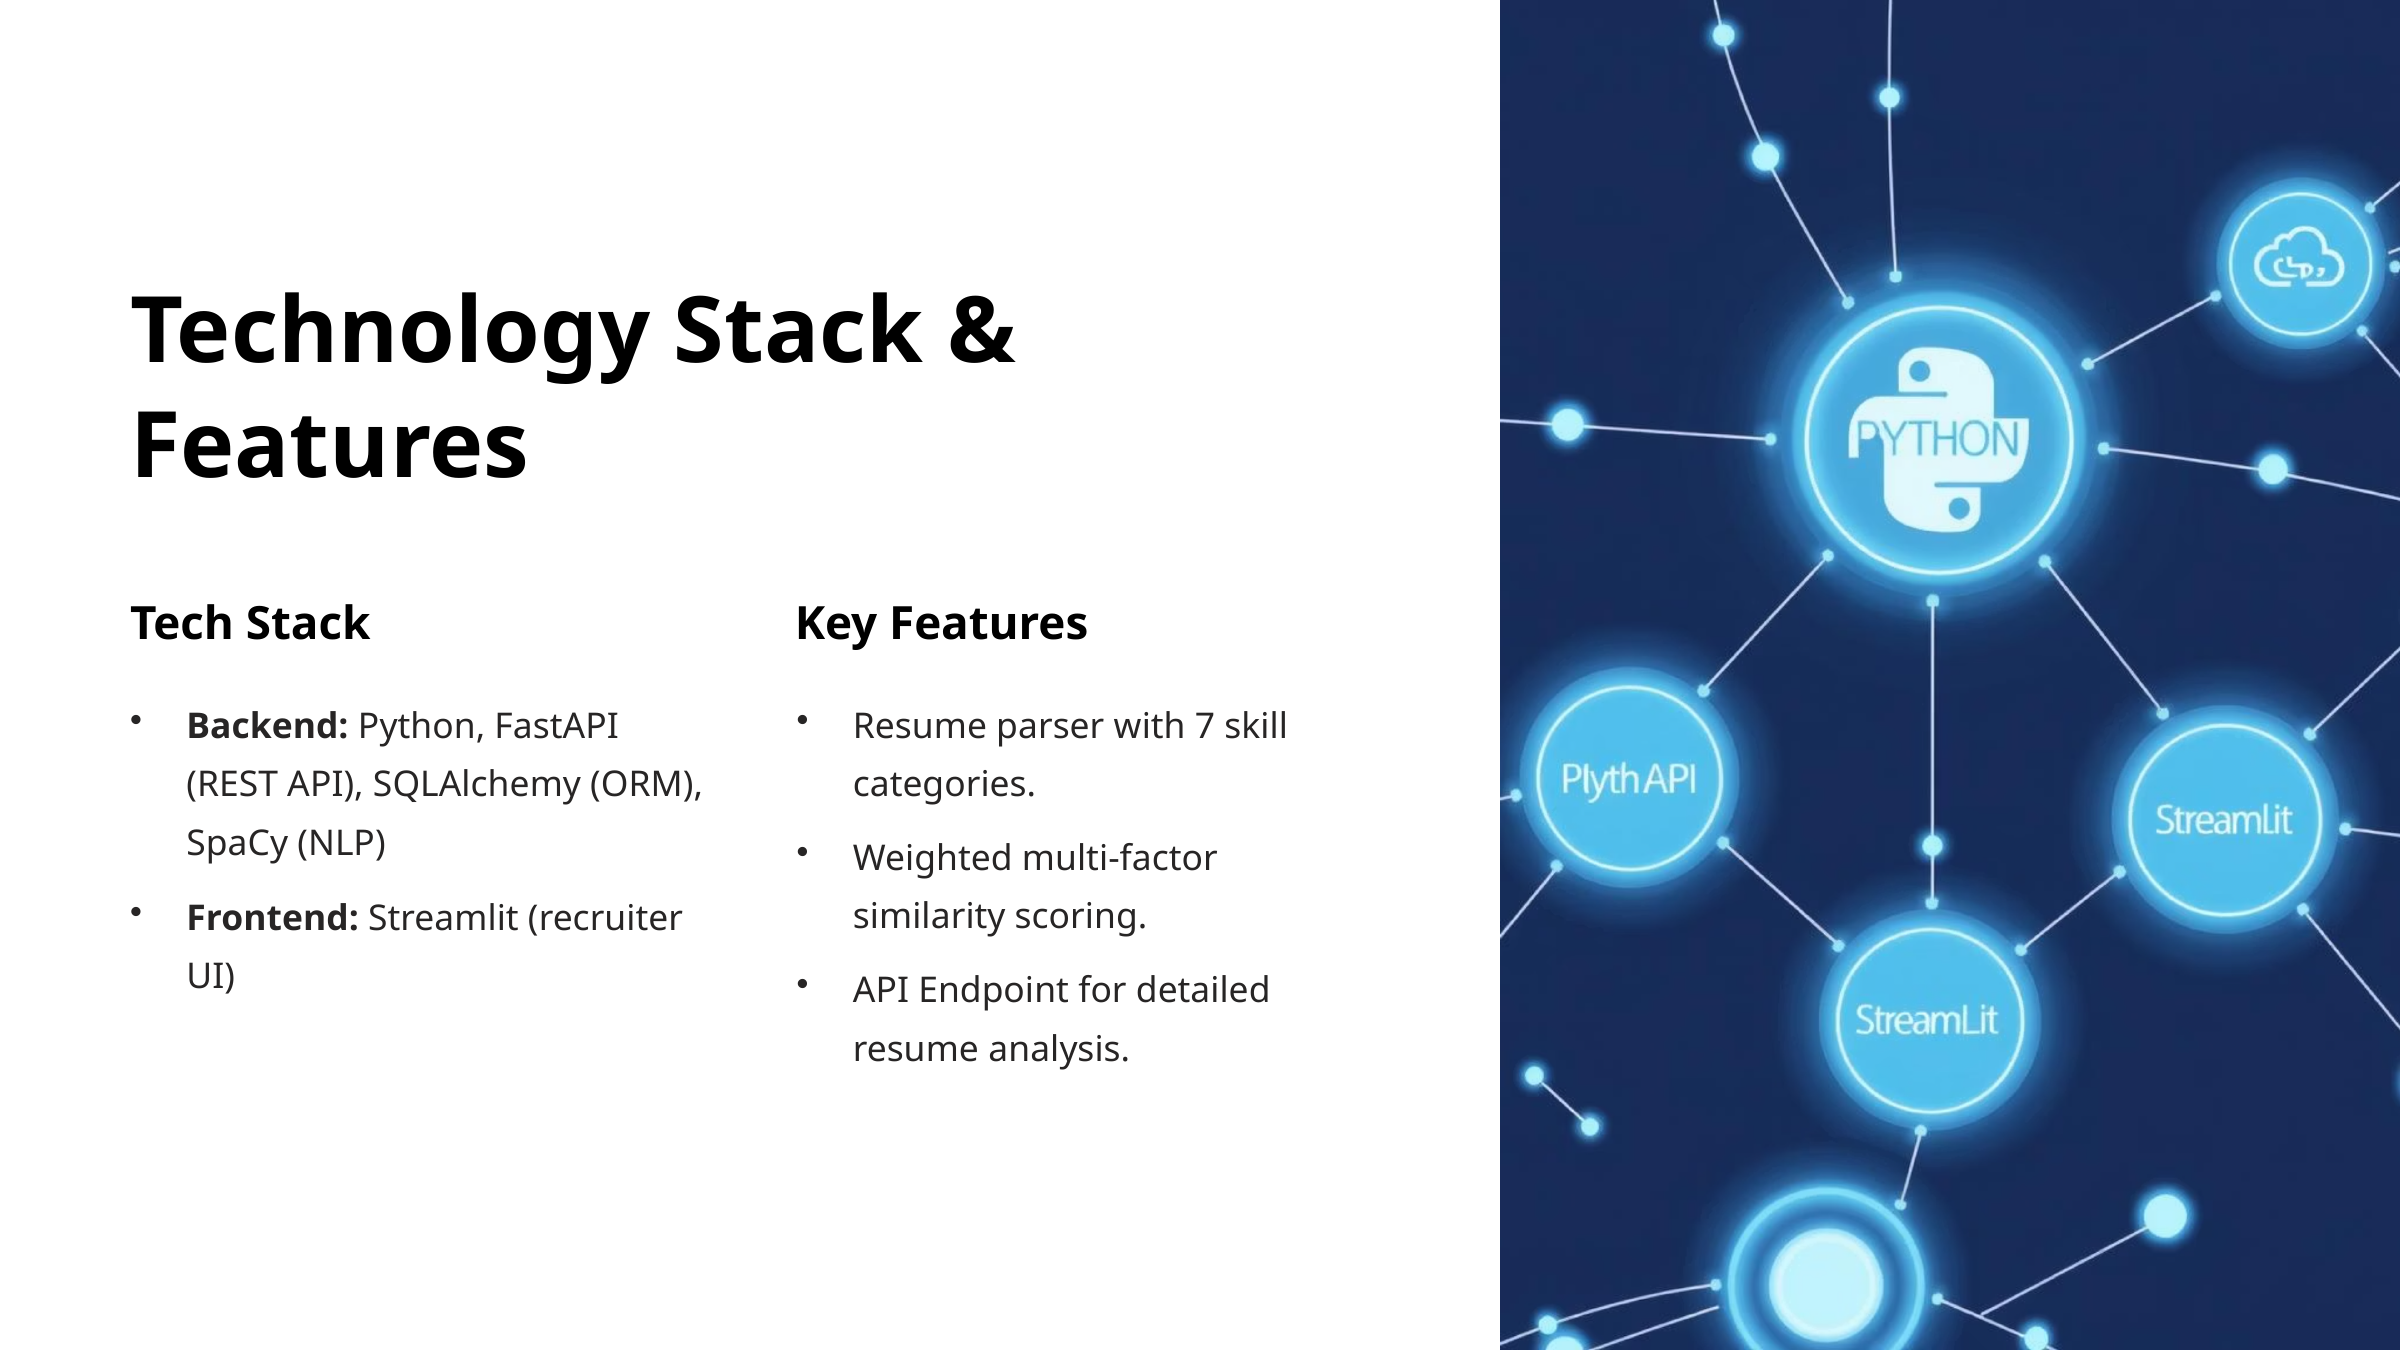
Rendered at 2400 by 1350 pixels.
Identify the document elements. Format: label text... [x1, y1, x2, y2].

text_box Tech Stack [130, 591, 371, 649]
text_box Technology Stack & Features [130, 266, 1370, 496]
text_box Frontend: Streamlit (recruiter UI) [130, 878, 705, 996]
picture [1499, 0, 2400, 1350]
text_box API Endpoint for detailed resume analysis. [796, 951, 1371, 1069]
text_box Weighted multi-factor similarity scoring. [796, 819, 1371, 936]
text_box Backend: Python, FastAPI (REST API), SQLAlchemy (ORM), SpaCy (NLP) [130, 687, 705, 863]
text_box Key Features [794, 591, 1089, 649]
text_box Resume parser with 7 skill categories. [796, 687, 1371, 804]
